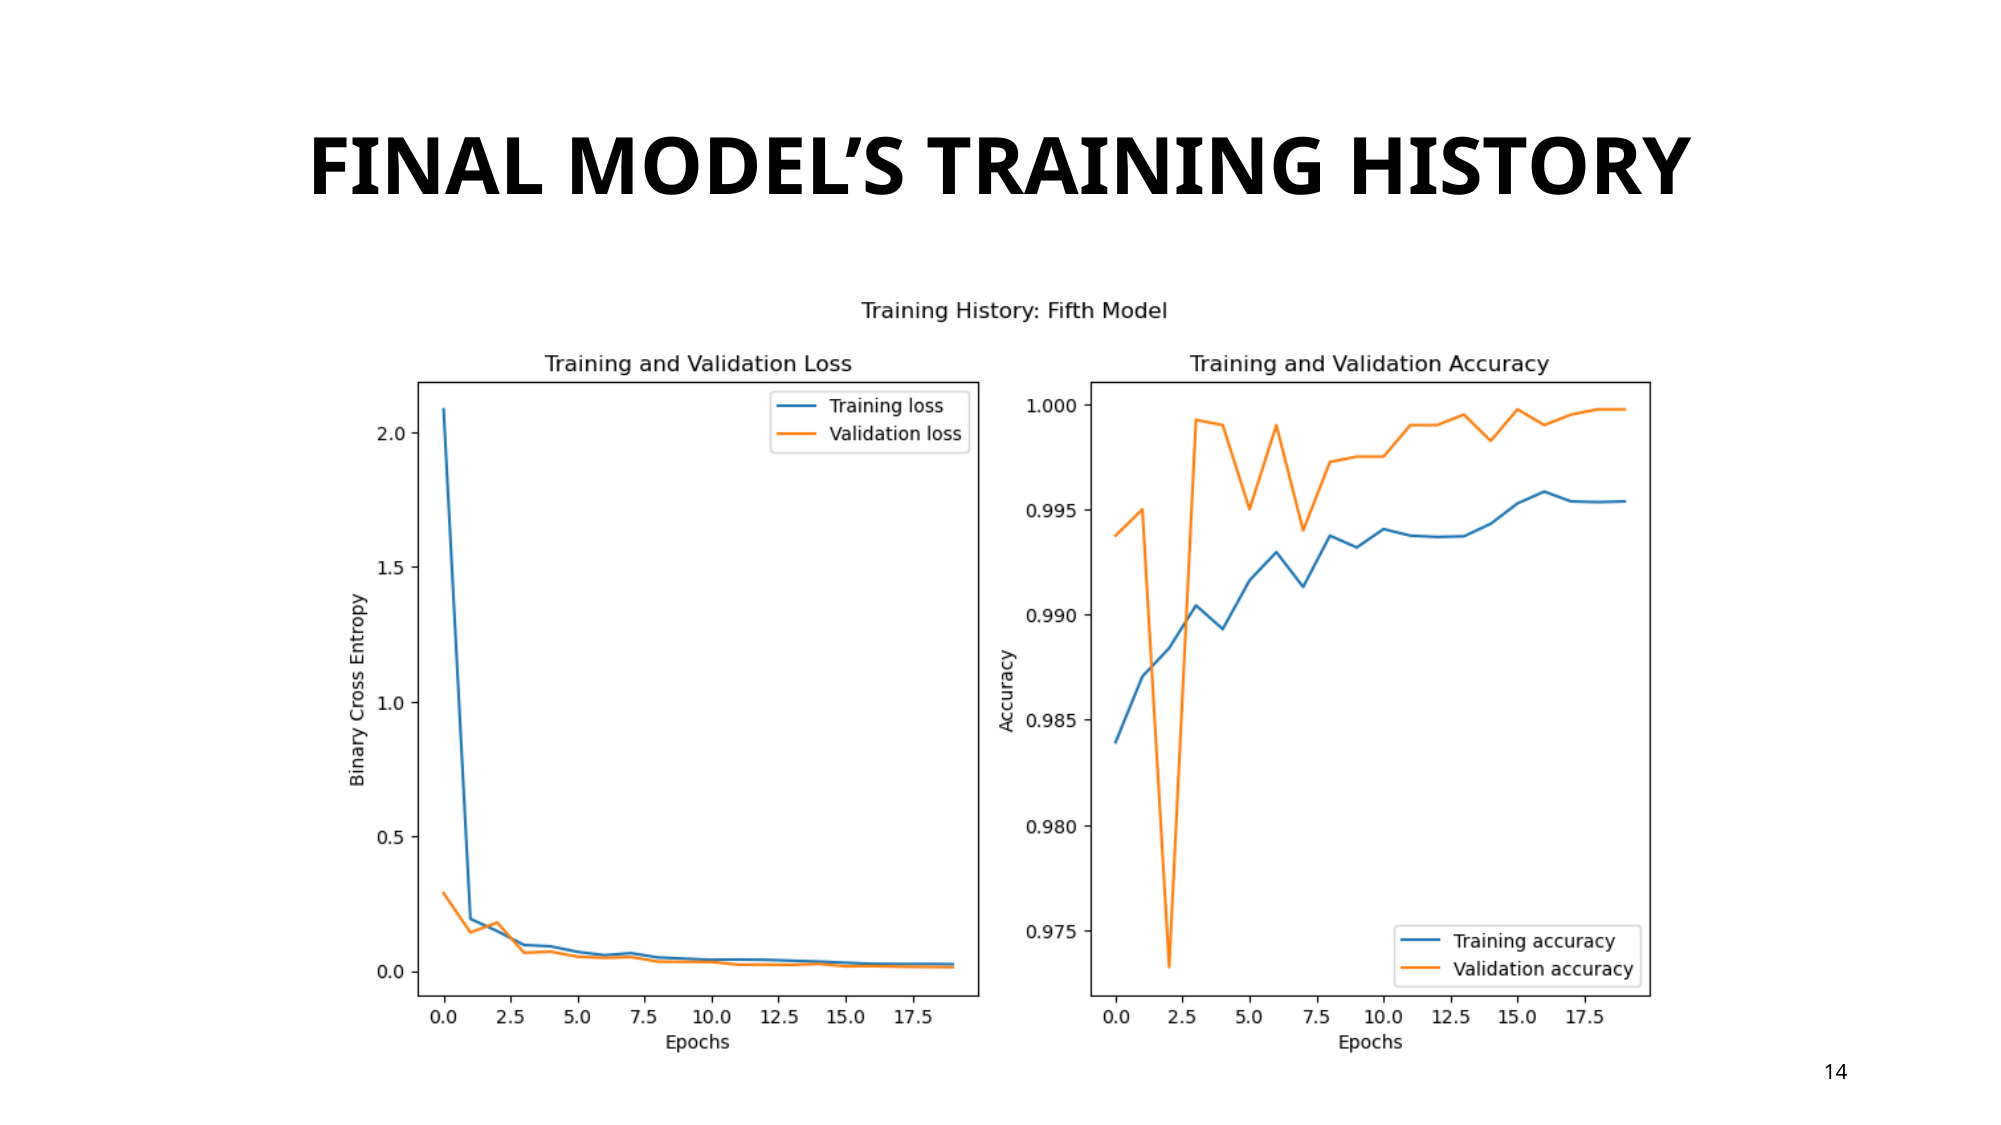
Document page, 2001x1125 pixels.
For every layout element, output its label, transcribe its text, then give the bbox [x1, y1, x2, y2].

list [336, 289, 1663, 1066]
title Final model’s training history [137, 59, 1863, 278]
slide_number 14 [1412, 1042, 1863, 1103]
